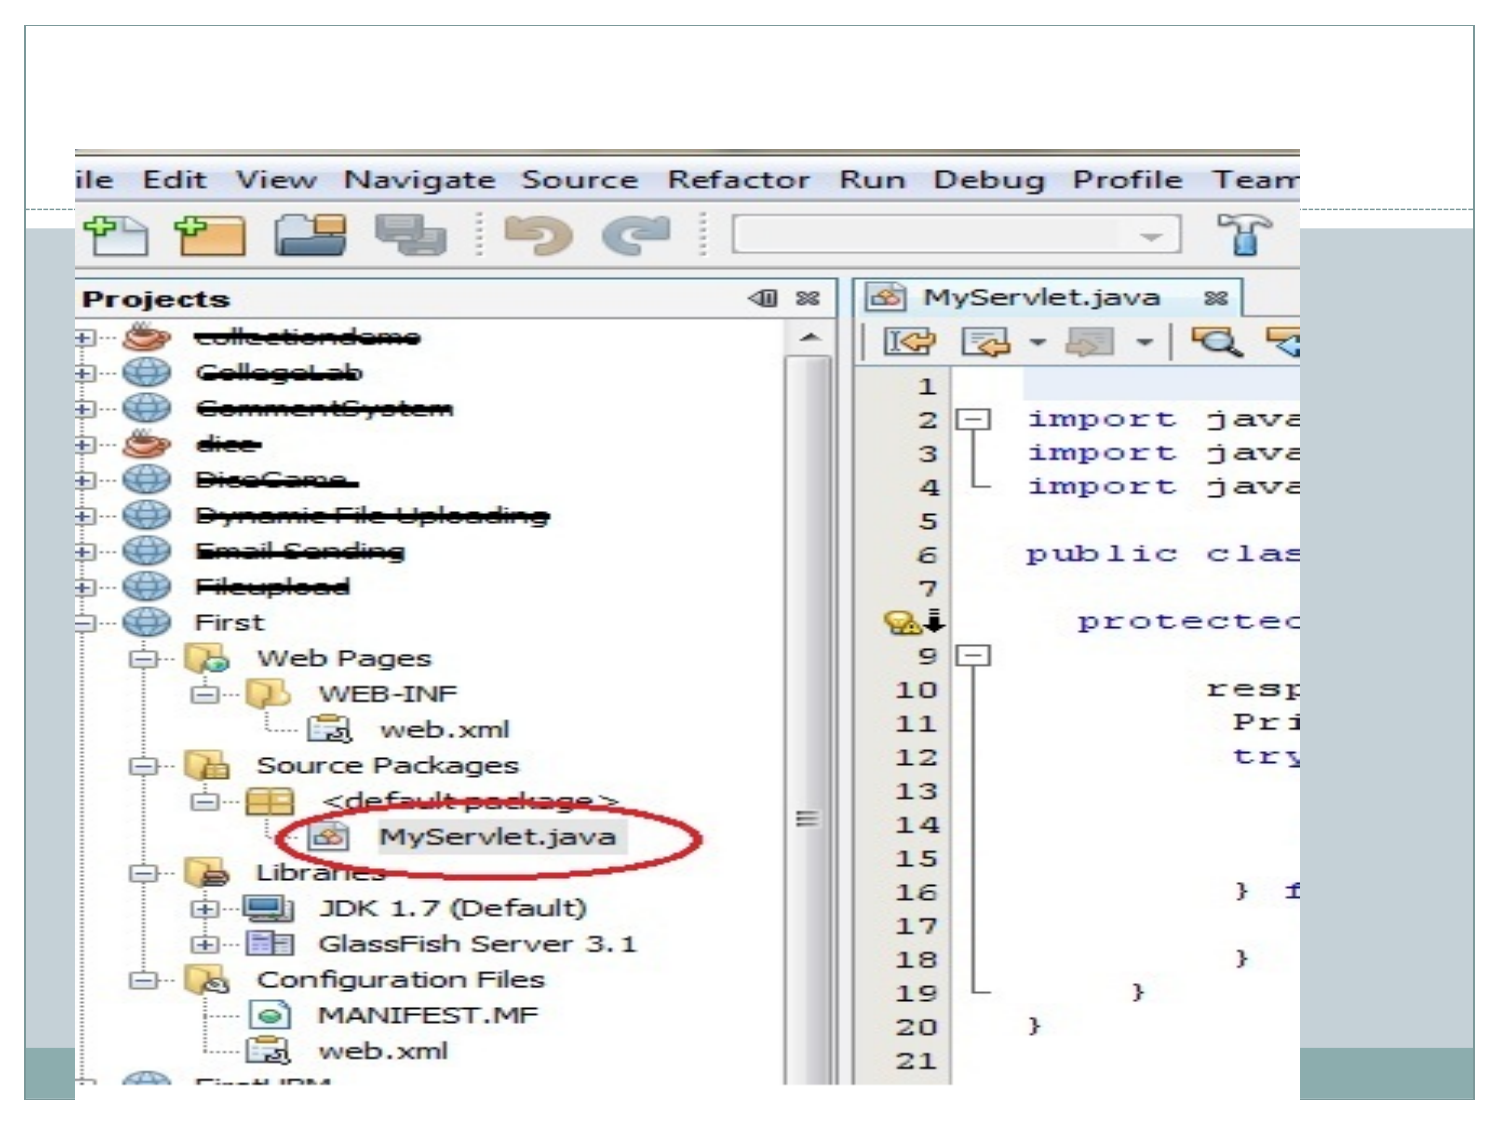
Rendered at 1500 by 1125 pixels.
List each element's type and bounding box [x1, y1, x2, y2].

list [74, 149, 1301, 1125]
